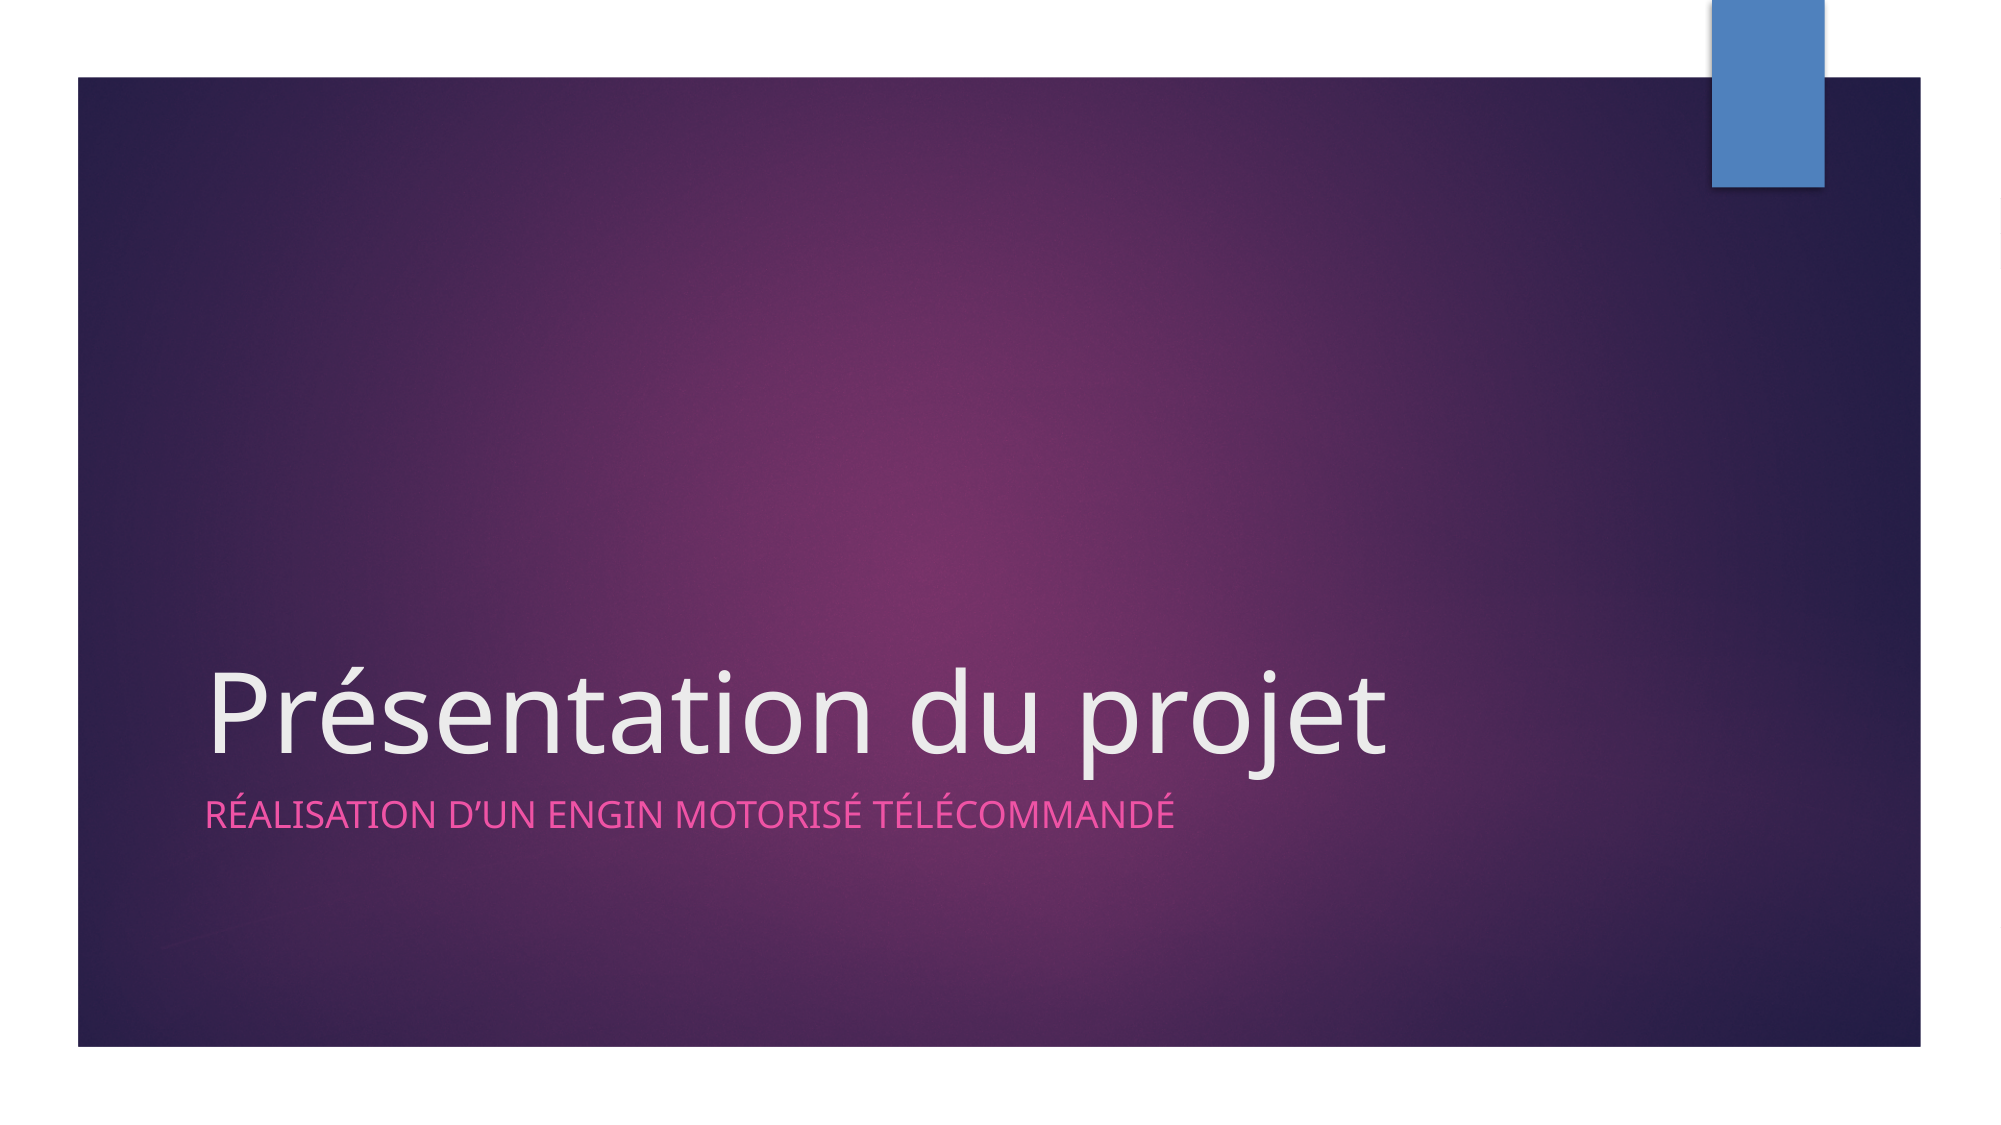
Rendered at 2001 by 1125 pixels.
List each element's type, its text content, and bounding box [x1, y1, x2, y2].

text_box Présentation du projet [189, 344, 1638, 783]
text_box Réalisation d’un engin motorisé télécommandé [189, 783, 1638, 925]
picture [79, 78, 1920, 1046]
